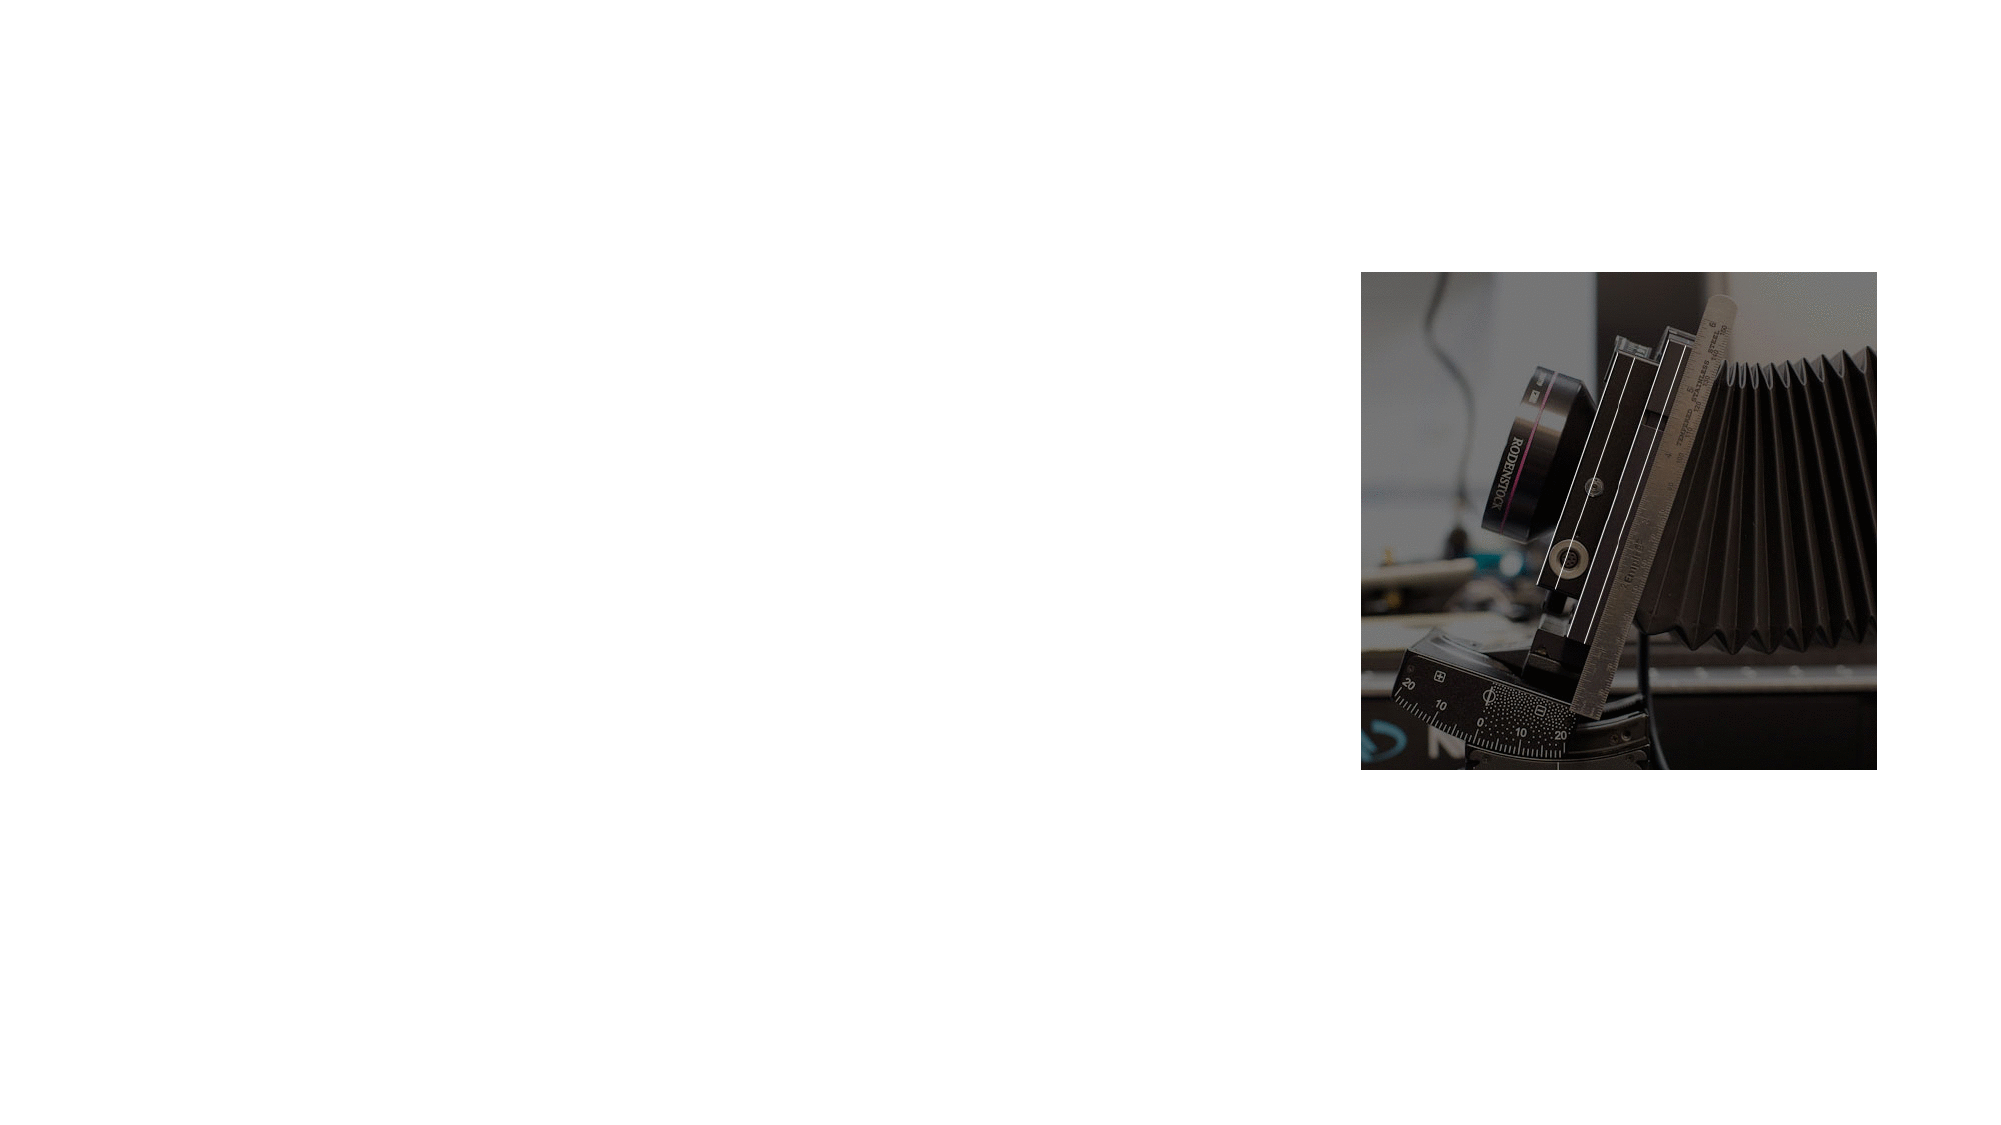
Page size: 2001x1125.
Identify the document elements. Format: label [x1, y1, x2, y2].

picture [1361, 272, 1877, 770]
